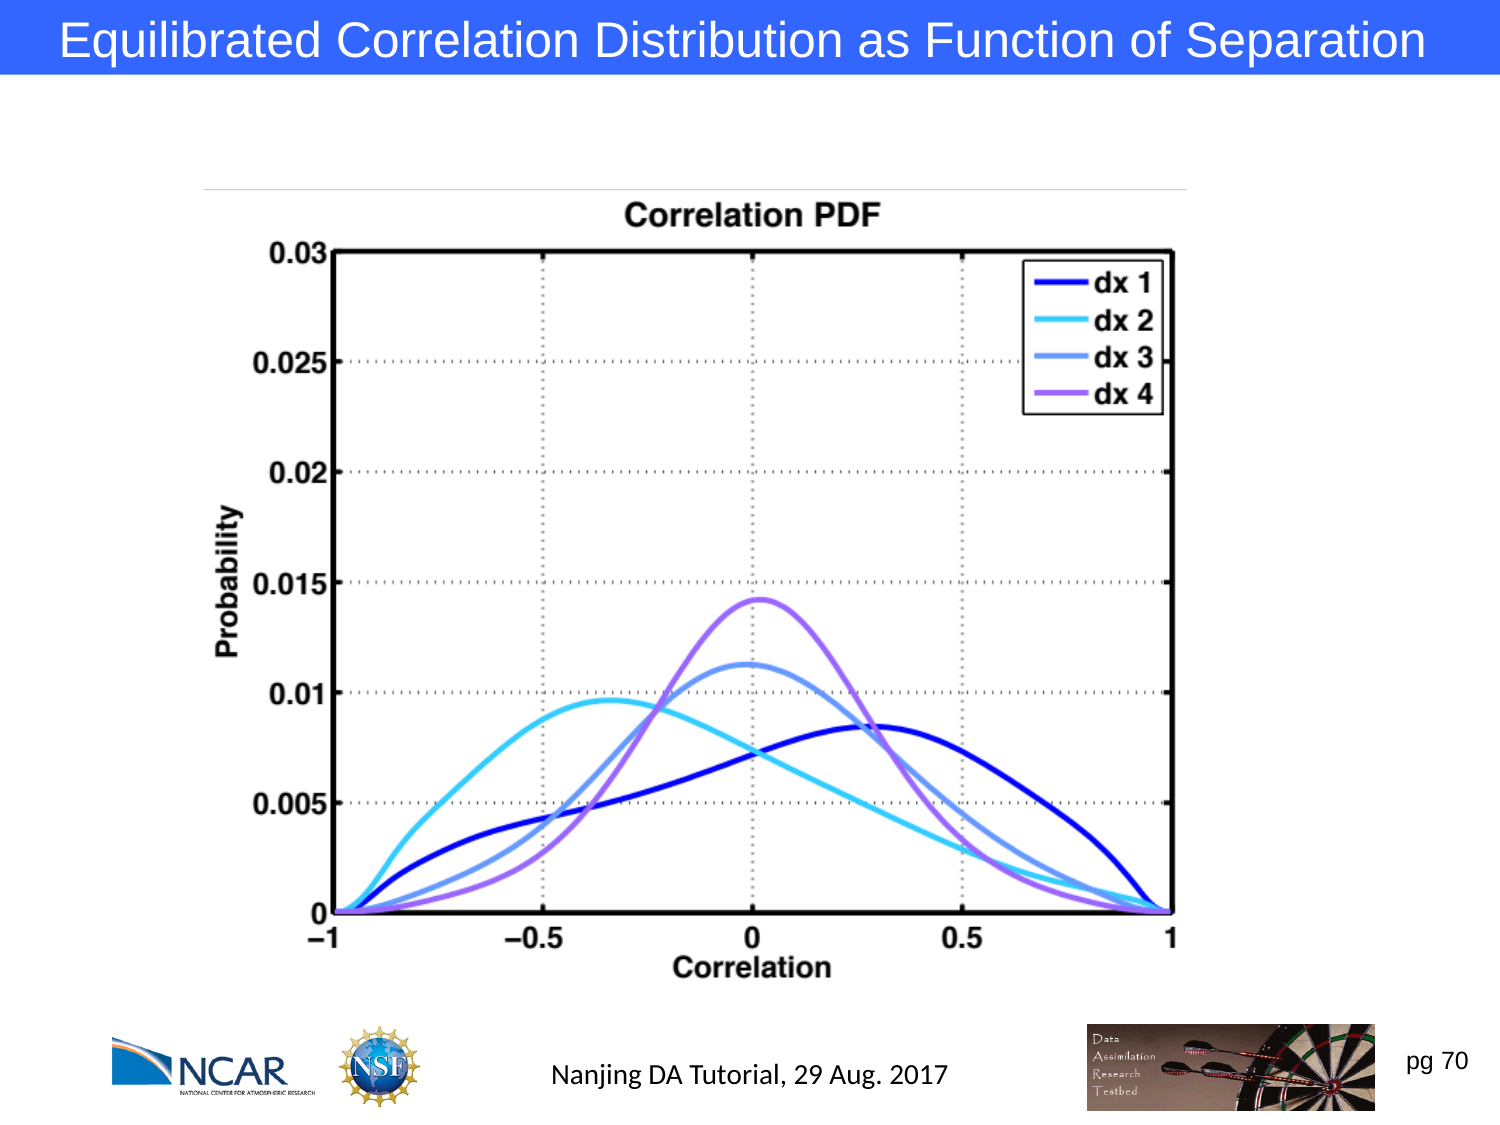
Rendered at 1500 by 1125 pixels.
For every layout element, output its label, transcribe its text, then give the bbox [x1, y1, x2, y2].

picture [337, 1024, 421, 1108]
text_box Equilibrated Correlation Distribution as Function of Separation [0, 0, 1500, 75]
footer Nanjing DA Tutorial, 29 Aug. 2017 [512, 1042, 988, 1103]
picture [1087, 1024, 1375, 1111]
picture [203, 182, 1187, 988]
picture [112, 1037, 315, 1095]
